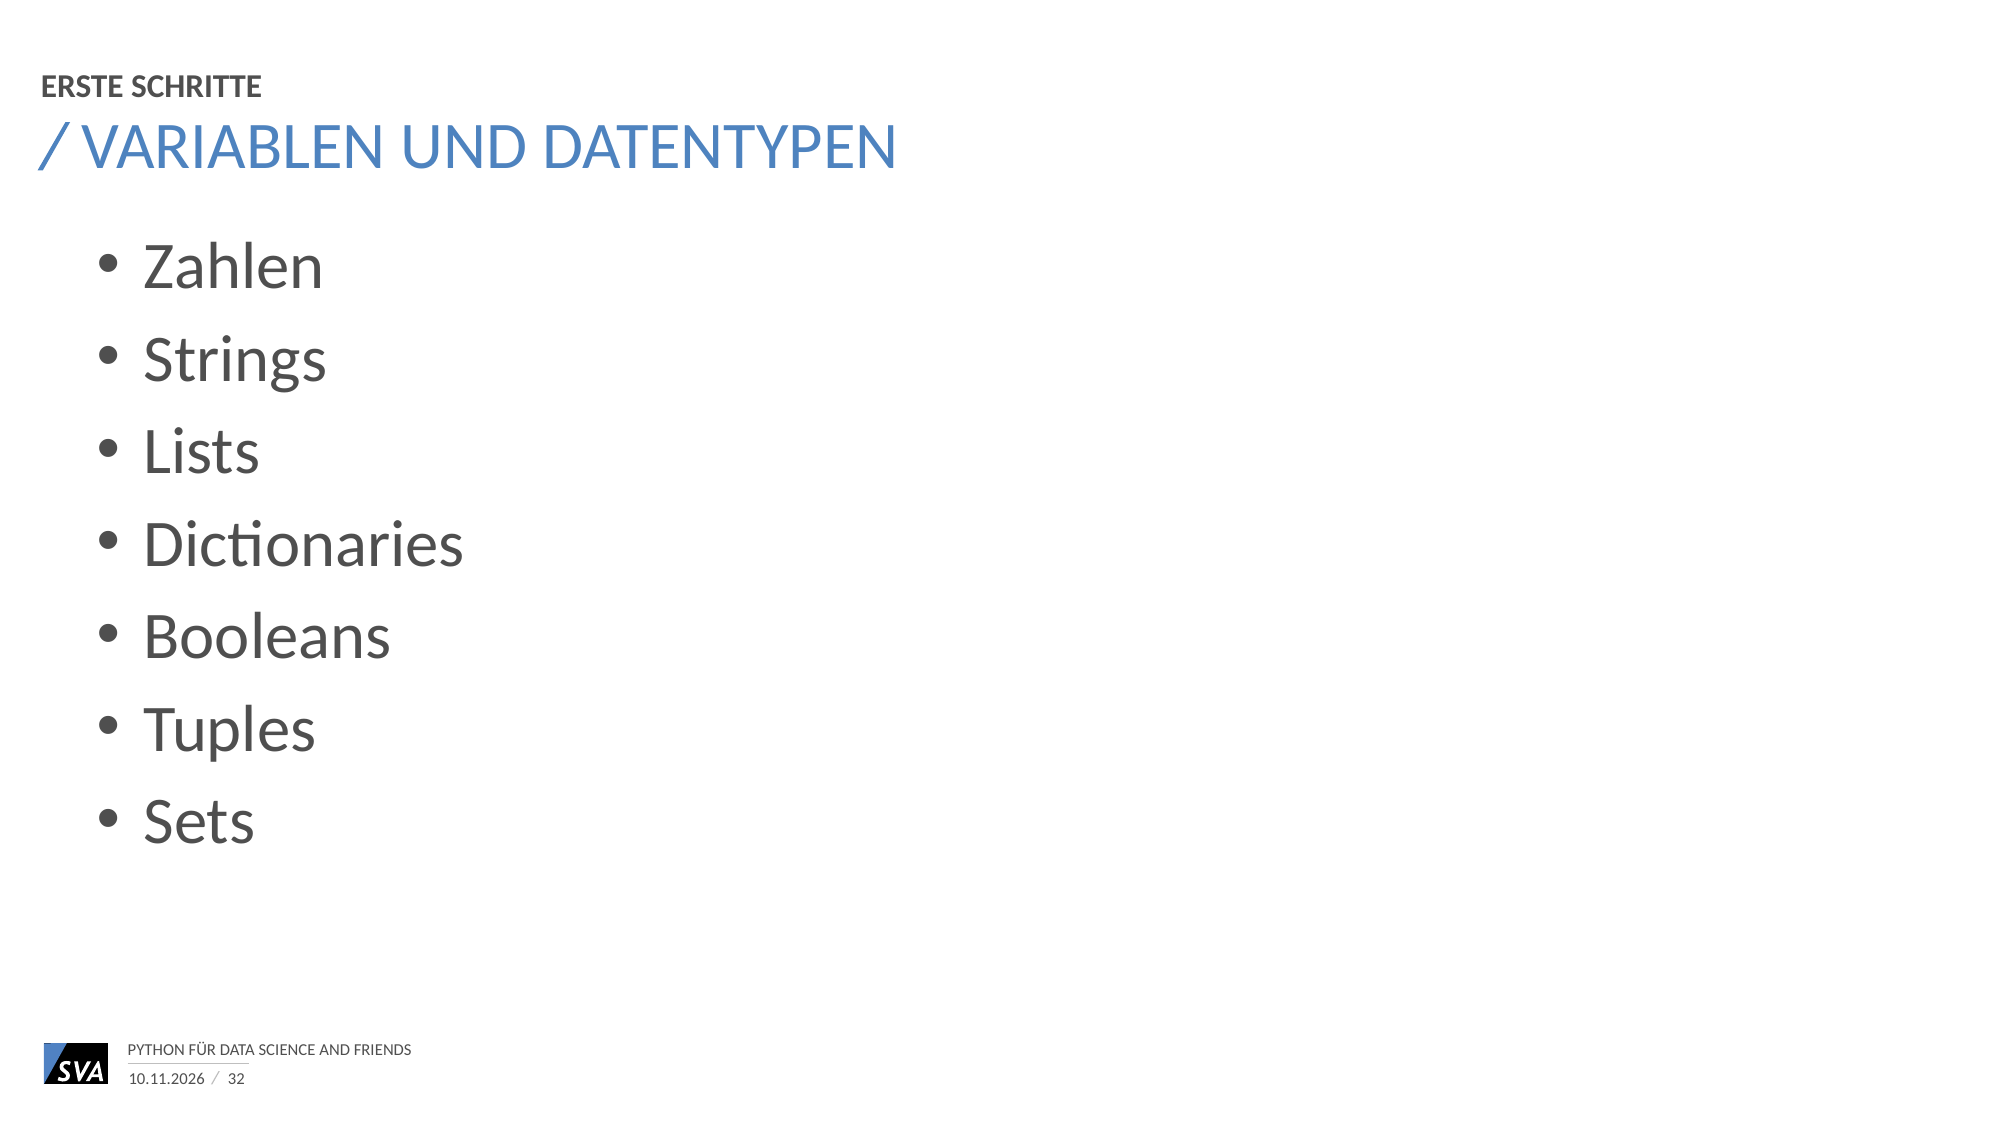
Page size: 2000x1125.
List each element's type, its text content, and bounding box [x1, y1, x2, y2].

footer Python für Data Science and Friends [127, 1041, 1297, 1059]
list Zahlen Strings Lists Dictionaries Booleans Tuples Sets [96, 222, 997, 851]
title Variablen und Datentypen [37, 107, 1957, 209]
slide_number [128, 1068, 207, 1087]
slide_number 32 [227, 1068, 261, 1087]
subtitle Erste Schritte [40, 63, 1652, 105]
